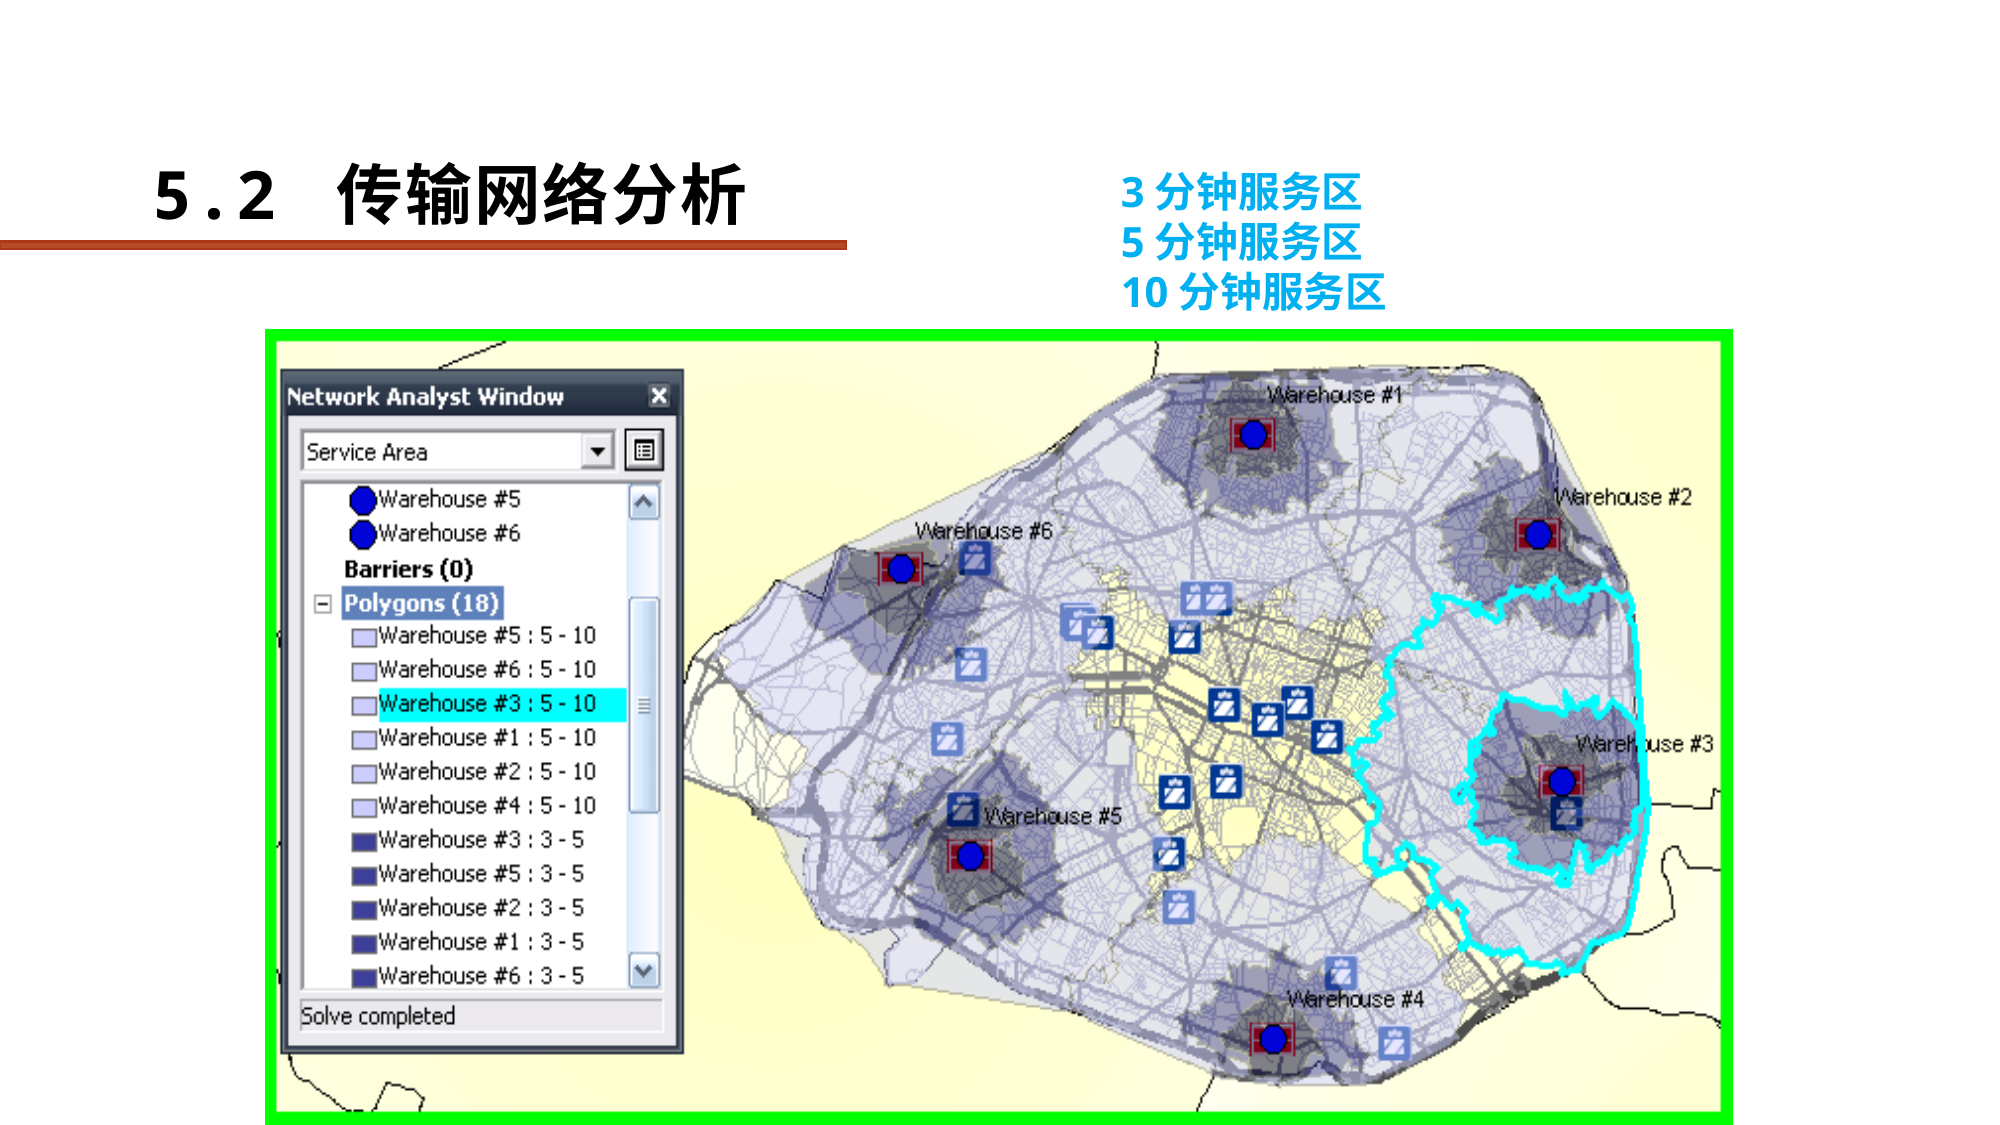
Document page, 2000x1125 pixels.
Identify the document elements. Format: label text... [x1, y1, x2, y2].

text_box 3分钟服务区 5分钟服务区 10分钟服务区 [1105, 158, 1466, 323]
picture [265, 329, 1733, 1125]
text_box 5.2 传输网络分析 [137, 16, 1638, 242]
